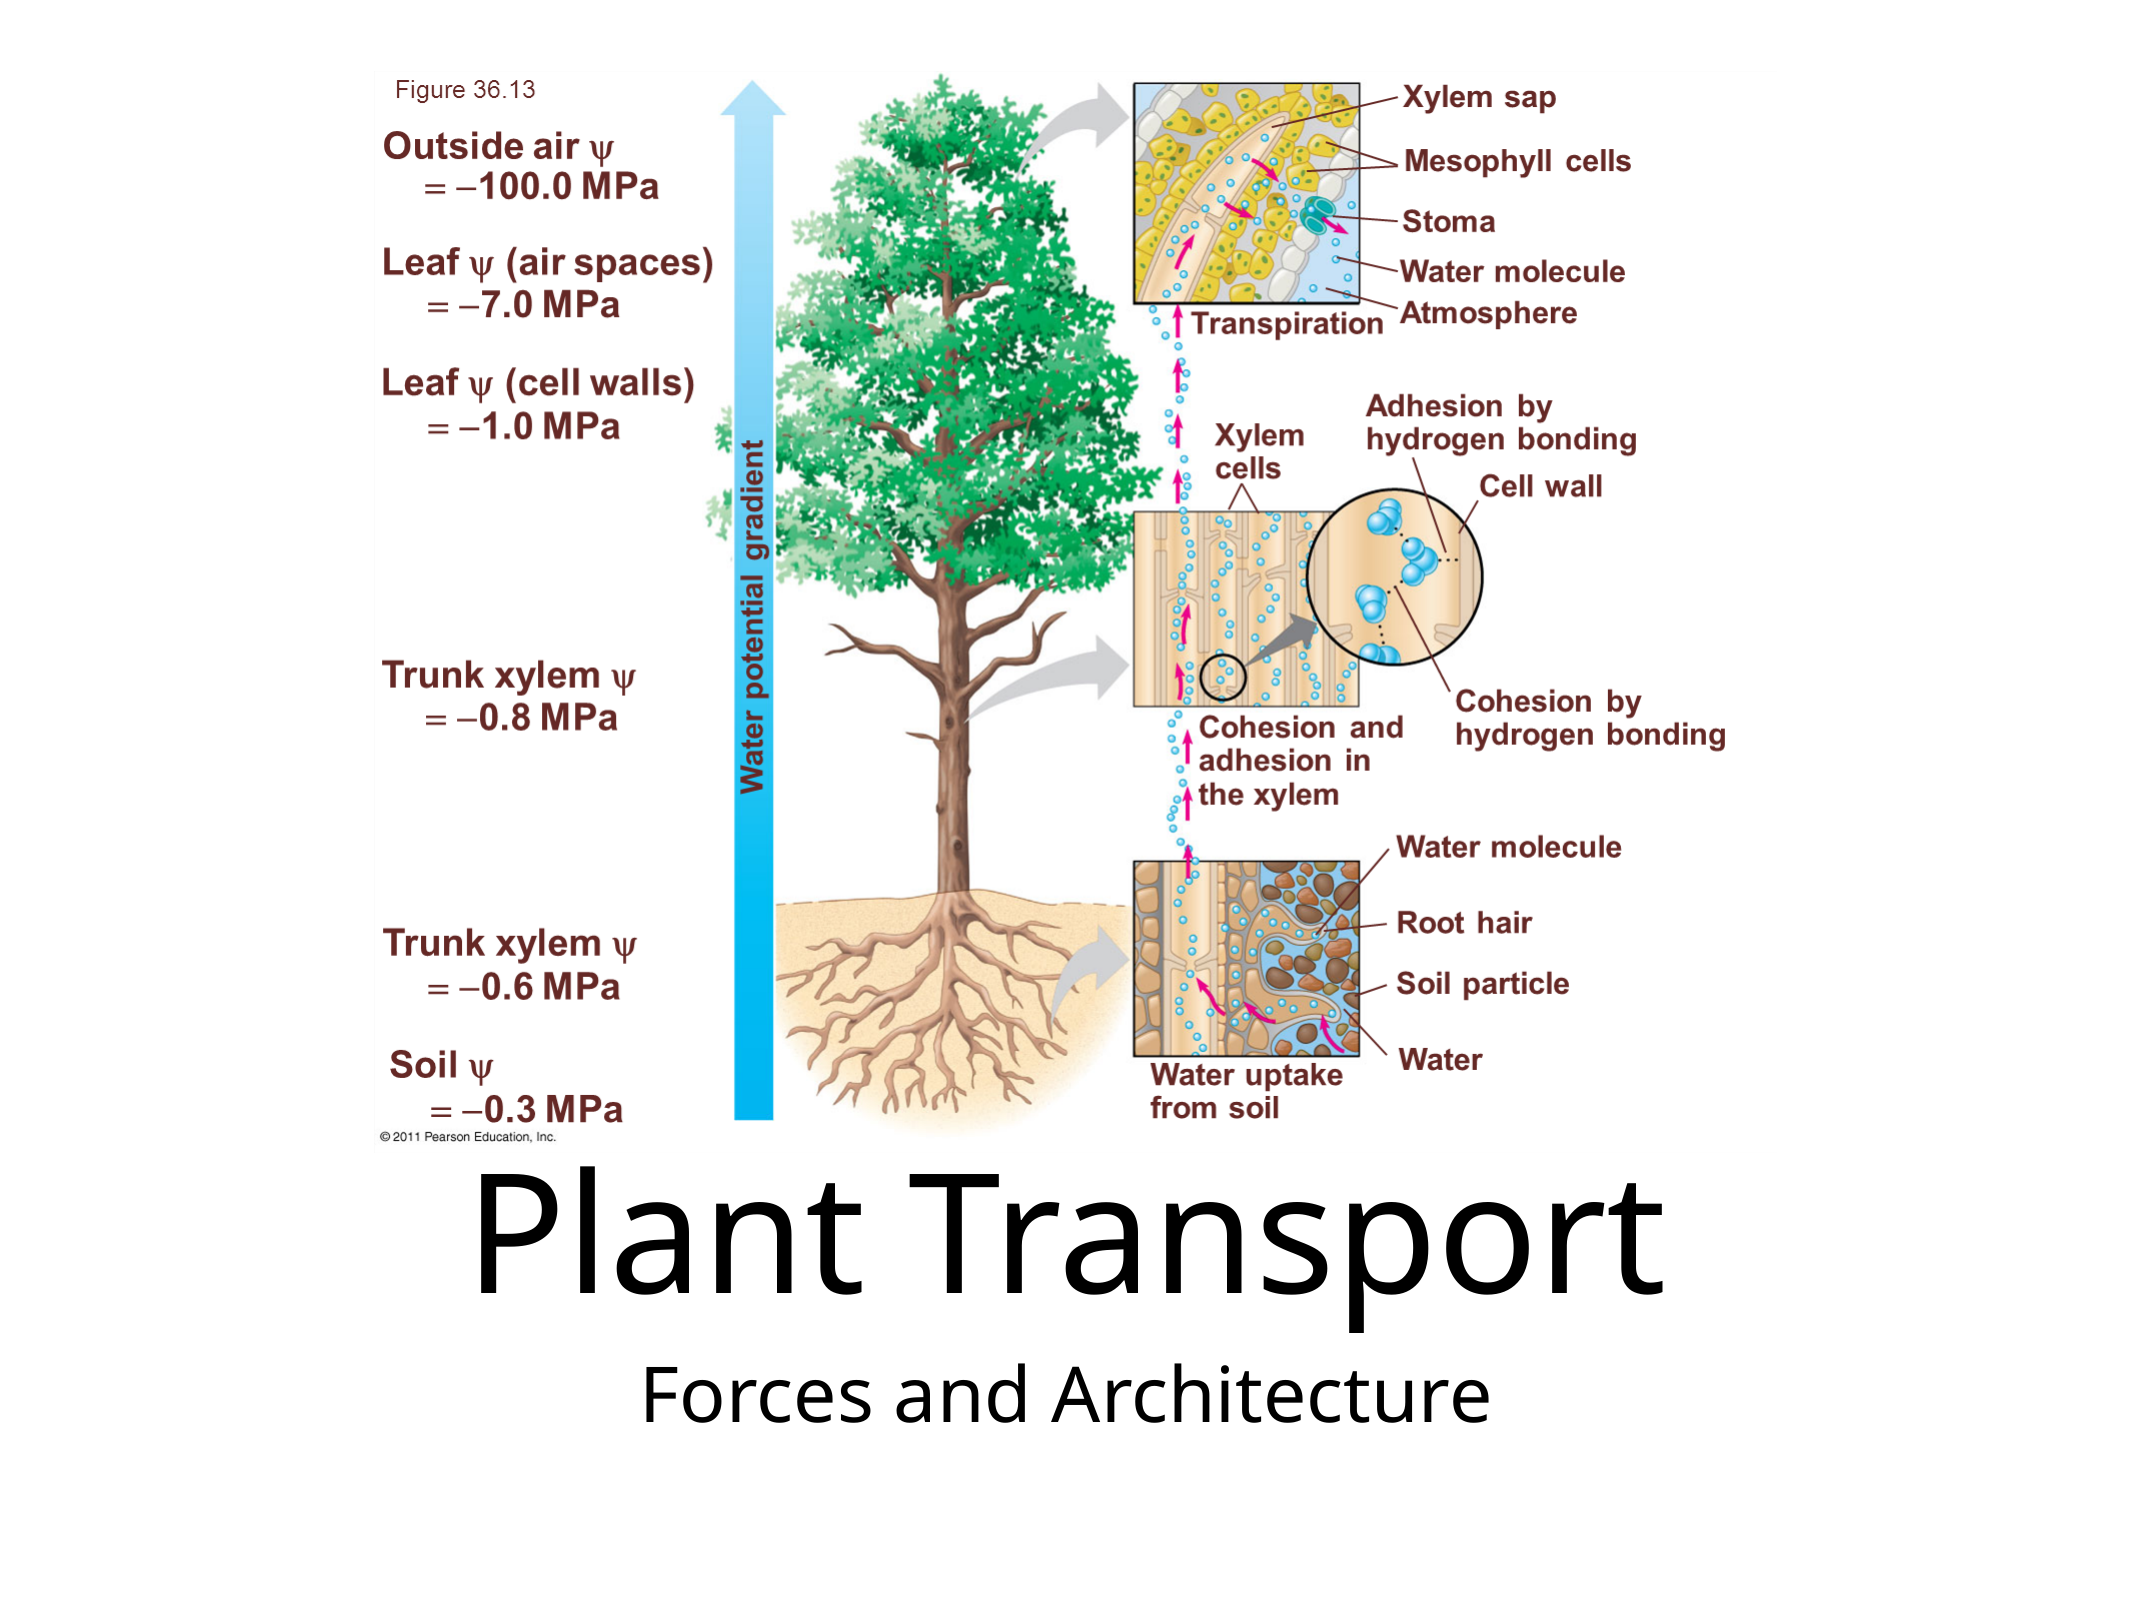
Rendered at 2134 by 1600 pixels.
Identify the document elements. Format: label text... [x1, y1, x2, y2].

picture [356, 65, 1777, 1156]
title Plant Transport [207, 1101, 1926, 1336]
list Forces and Architecture [207, 1336, 1926, 1524]
